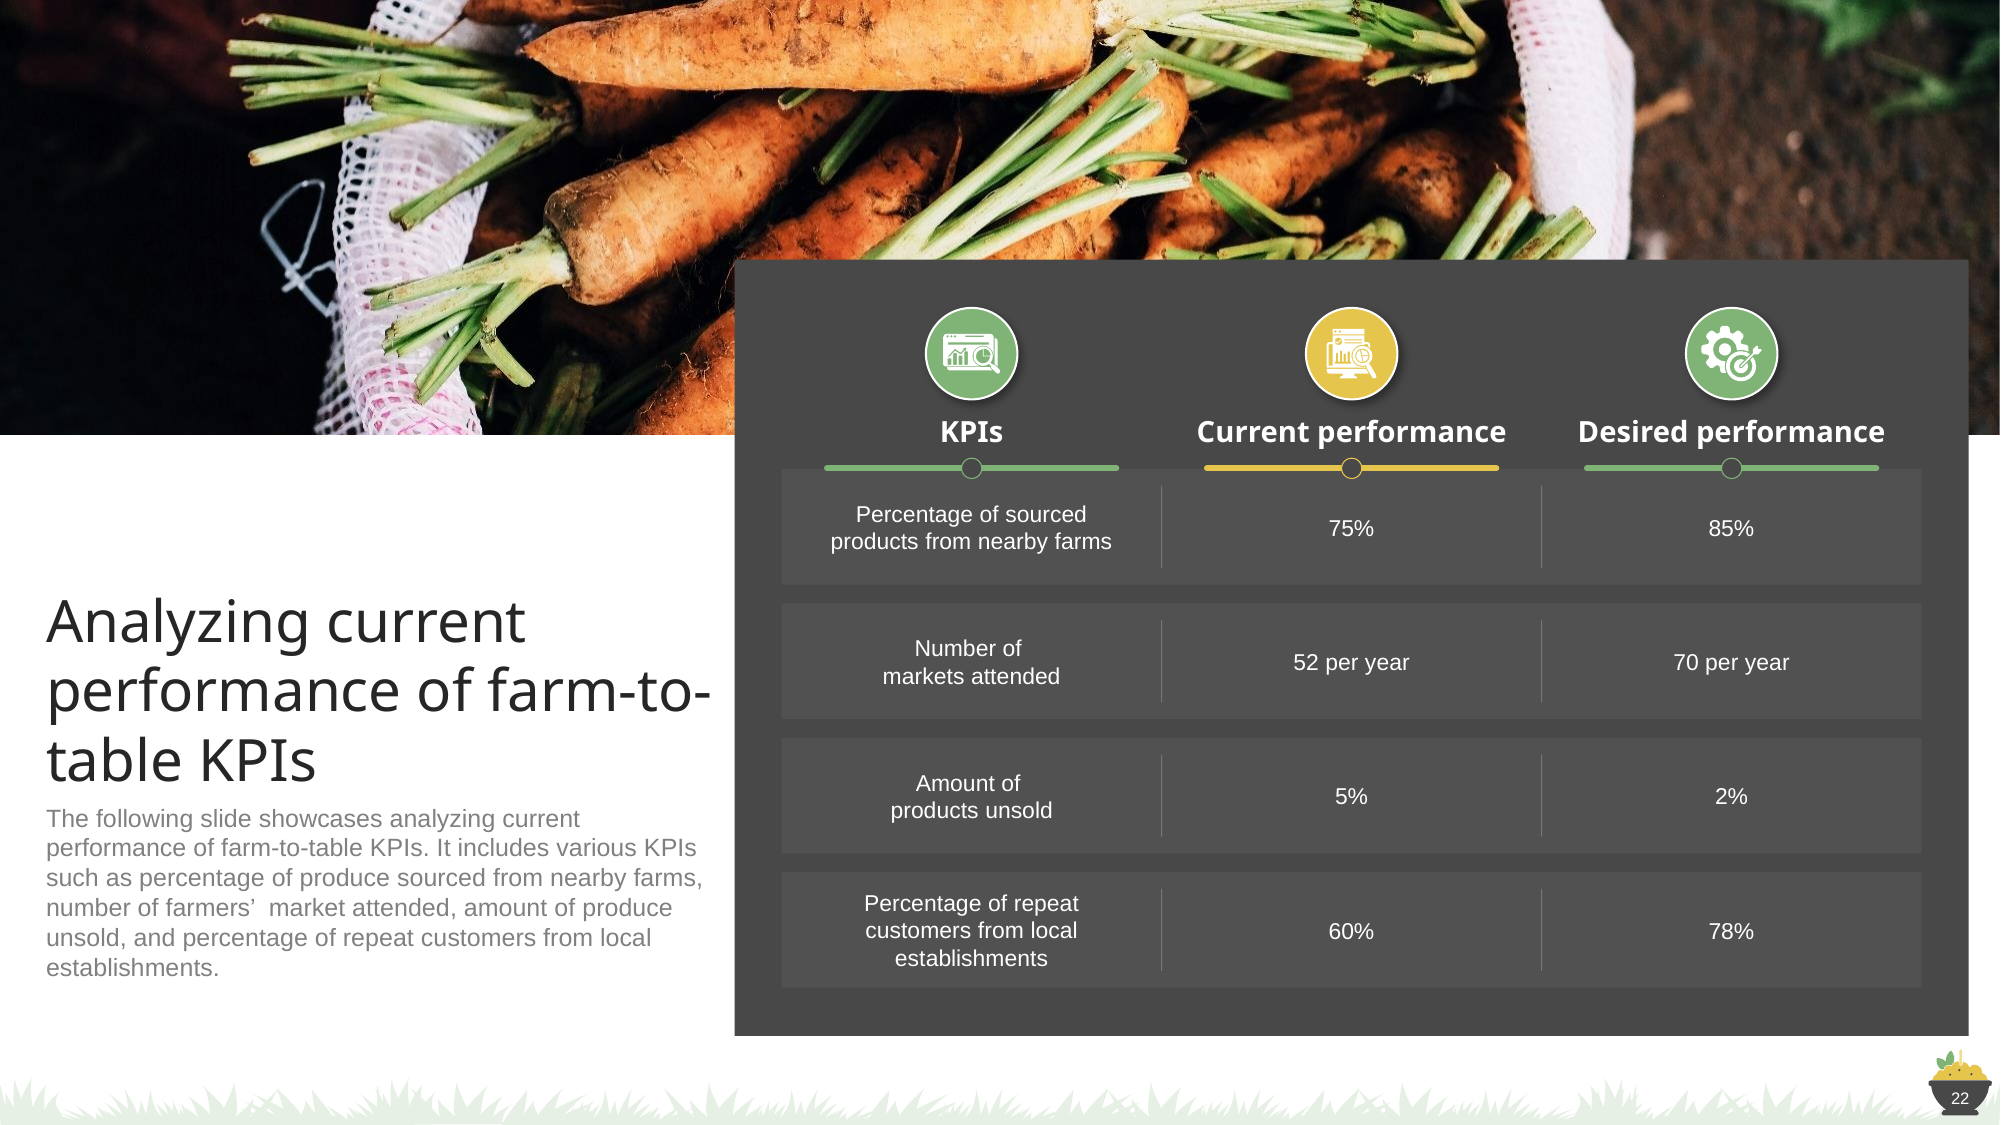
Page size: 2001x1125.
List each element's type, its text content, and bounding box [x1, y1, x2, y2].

slide_number 22 [1922, 1081, 1998, 1115]
list The following slide showcases analyzing current performance of farm-to-table KPIs. It includes various KPIs such as percentage of produce sourced from nearby farms, number of farmers’ market attended, amount of produce unsold, and percentage of repeat customers from local establishments. [31, 794, 729, 915]
text_box [734, 435, 1969, 1036]
title Analyzing current performance of farm-to-table KPIs [31, 584, 729, 793]
picture [0, 0, 2000, 435]
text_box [781, 307, 1922, 988]
